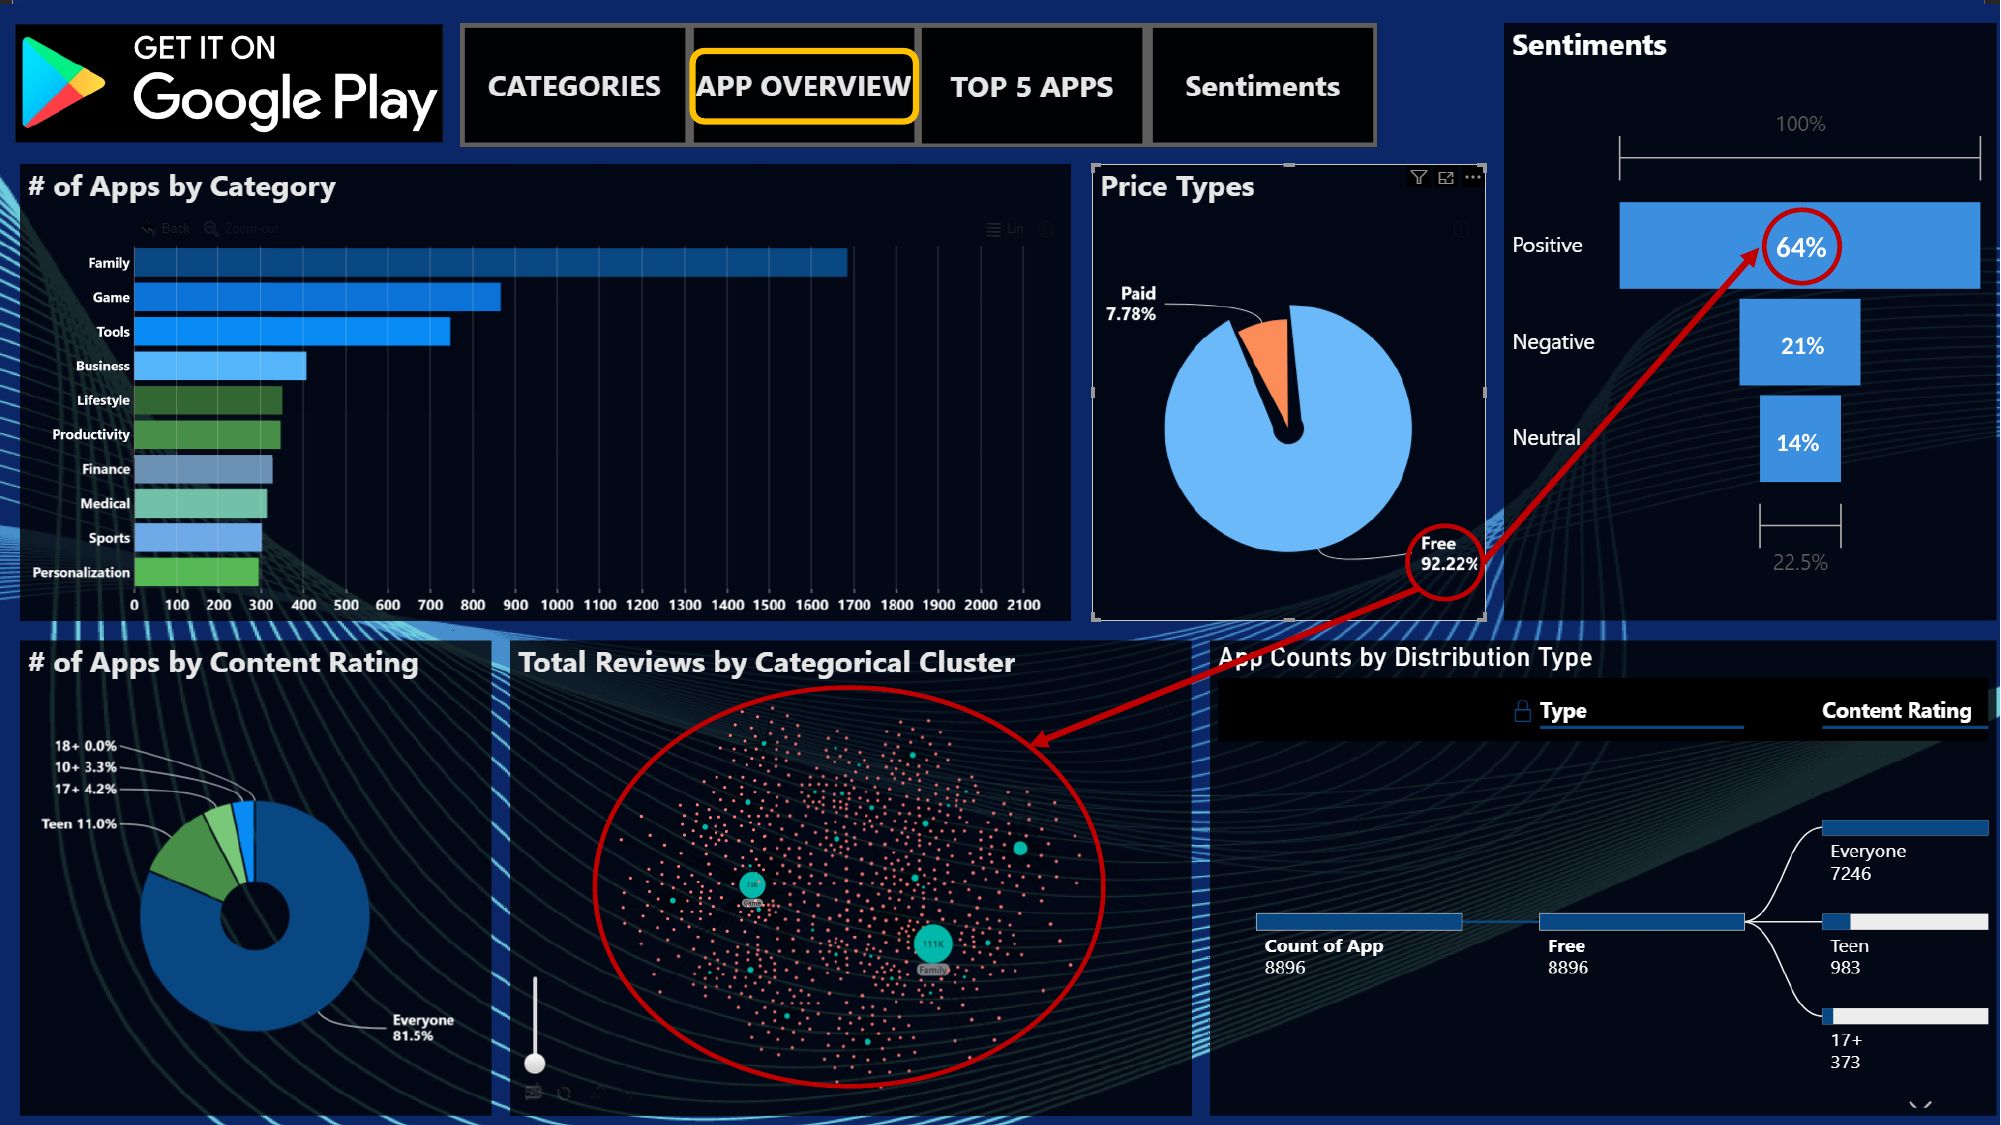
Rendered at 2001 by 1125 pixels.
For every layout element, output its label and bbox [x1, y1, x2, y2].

picture [0, 0, 2000, 1125]
text_box [1482, 247, 1760, 563]
text_box [1028, 588, 1419, 746]
